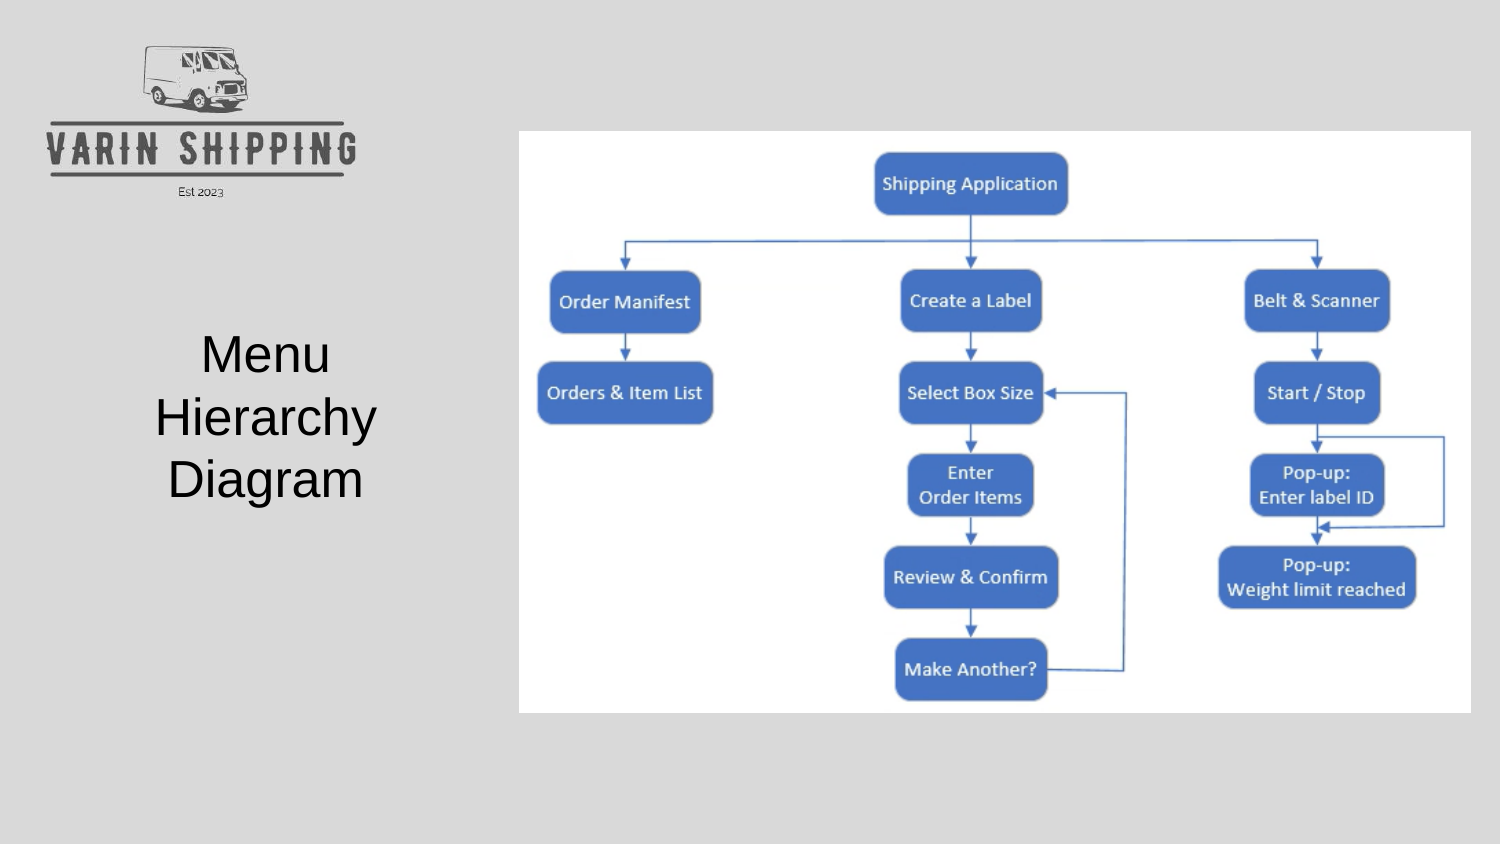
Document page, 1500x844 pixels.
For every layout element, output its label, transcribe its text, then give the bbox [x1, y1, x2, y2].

title Menu Hierarchy Diagram [32, 243, 499, 767]
picture [518, 130, 1471, 713]
picture [0, 0, 391, 235]
